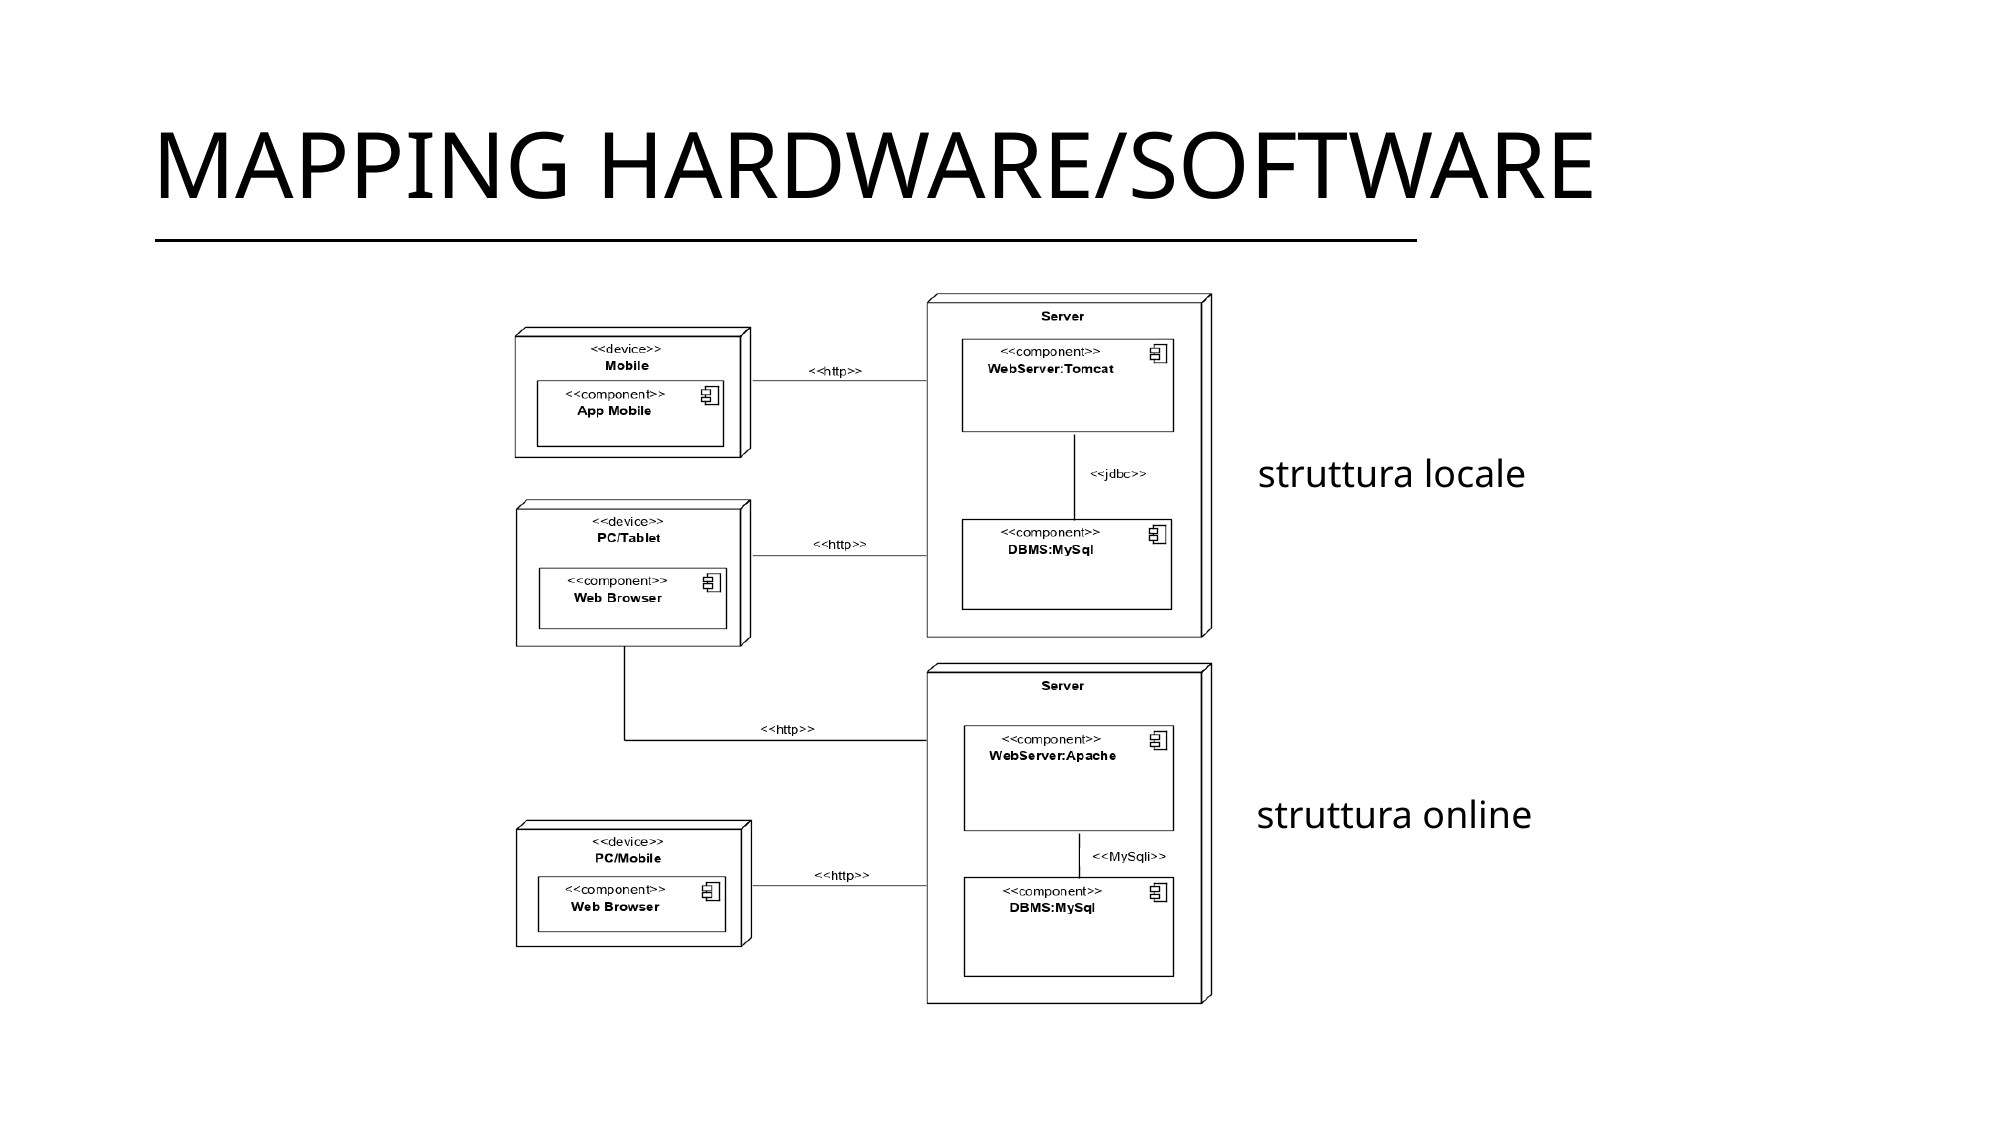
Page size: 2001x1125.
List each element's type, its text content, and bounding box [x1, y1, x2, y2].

title MAPPING HARDWARE/SOFTWARE [137, 59, 1863, 278]
text_box struttura online [1241, 783, 1548, 844]
picture [505, 284, 1227, 1010]
text_box struttura locale [1243, 442, 1542, 503]
